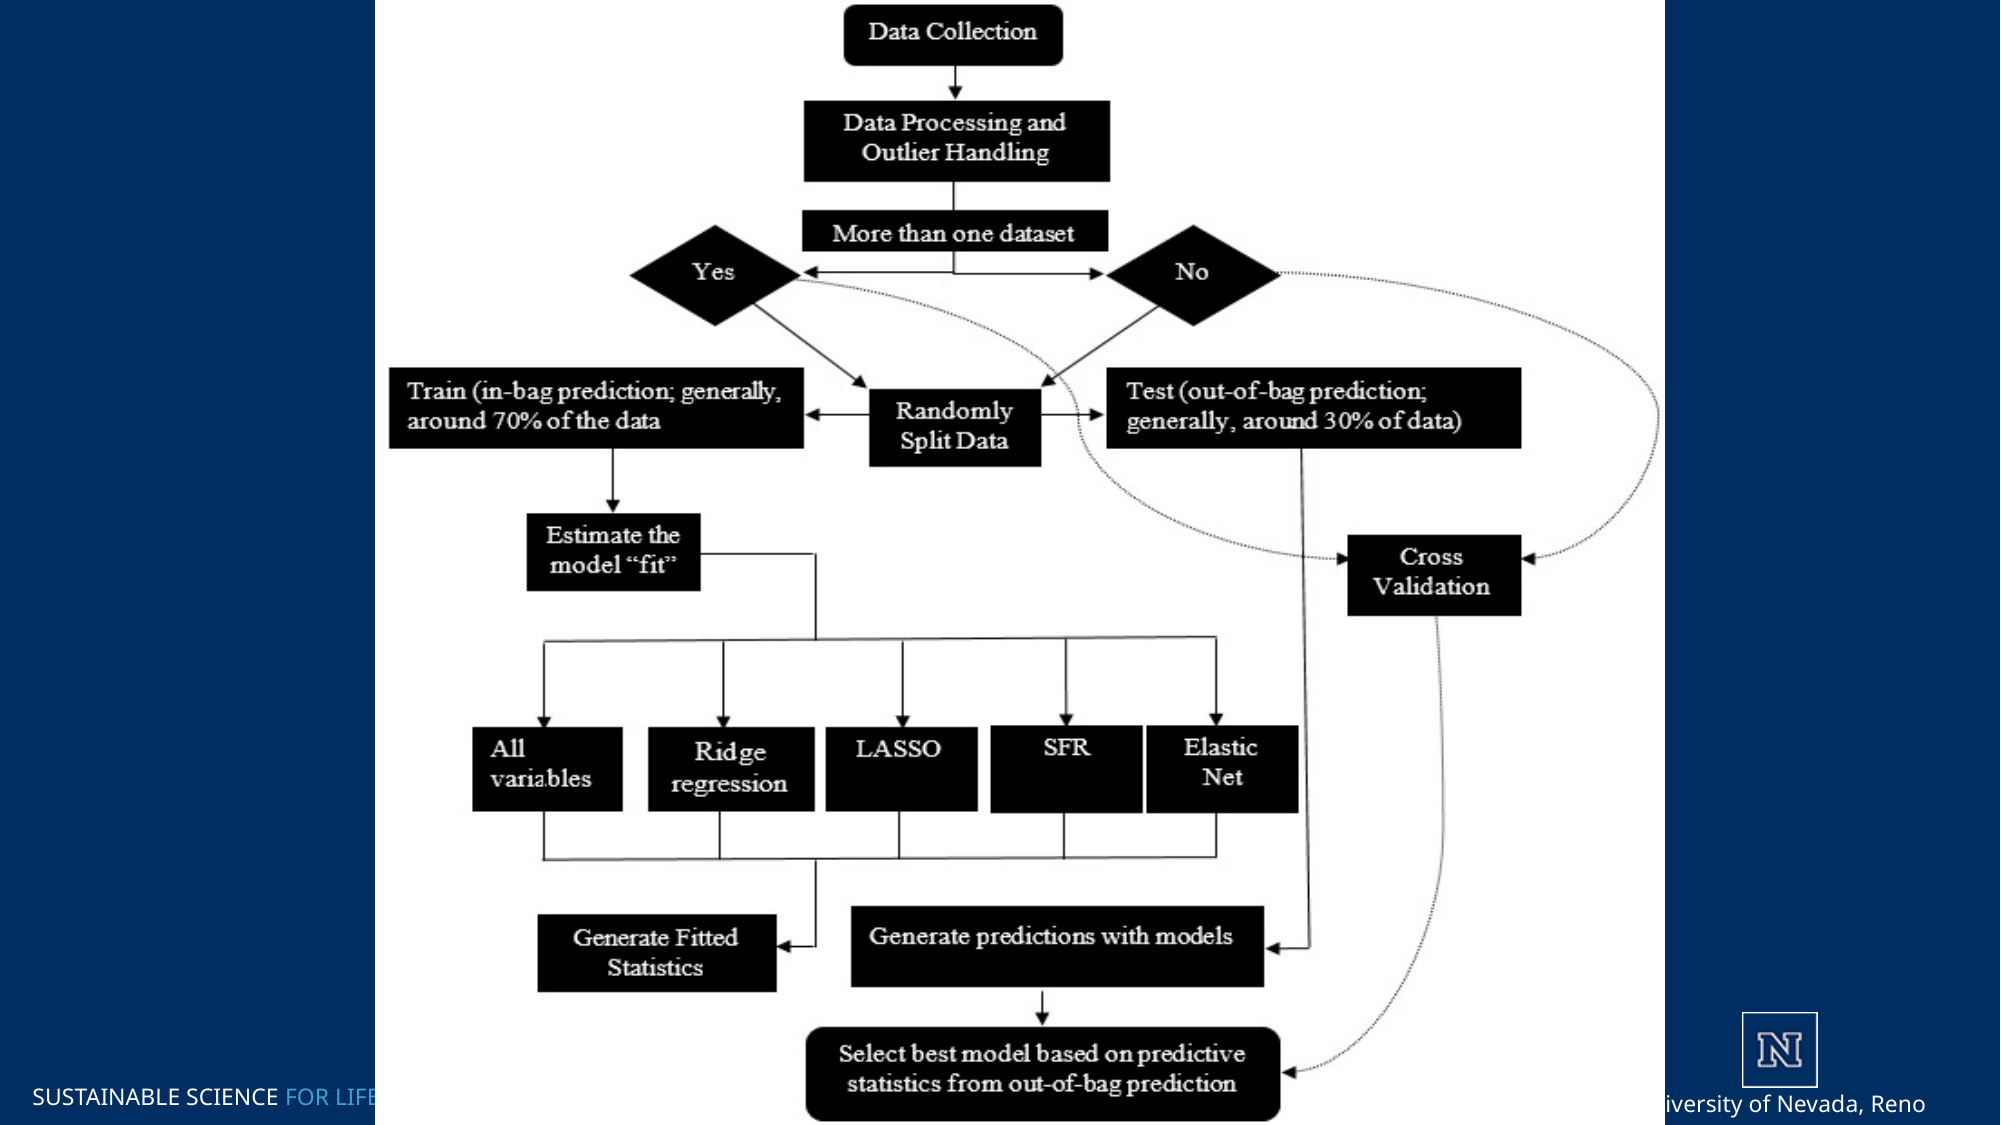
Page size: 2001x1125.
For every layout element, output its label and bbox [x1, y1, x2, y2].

picture [1742, 1012, 1818, 1088]
picture [374, 0, 1665, 1125]
